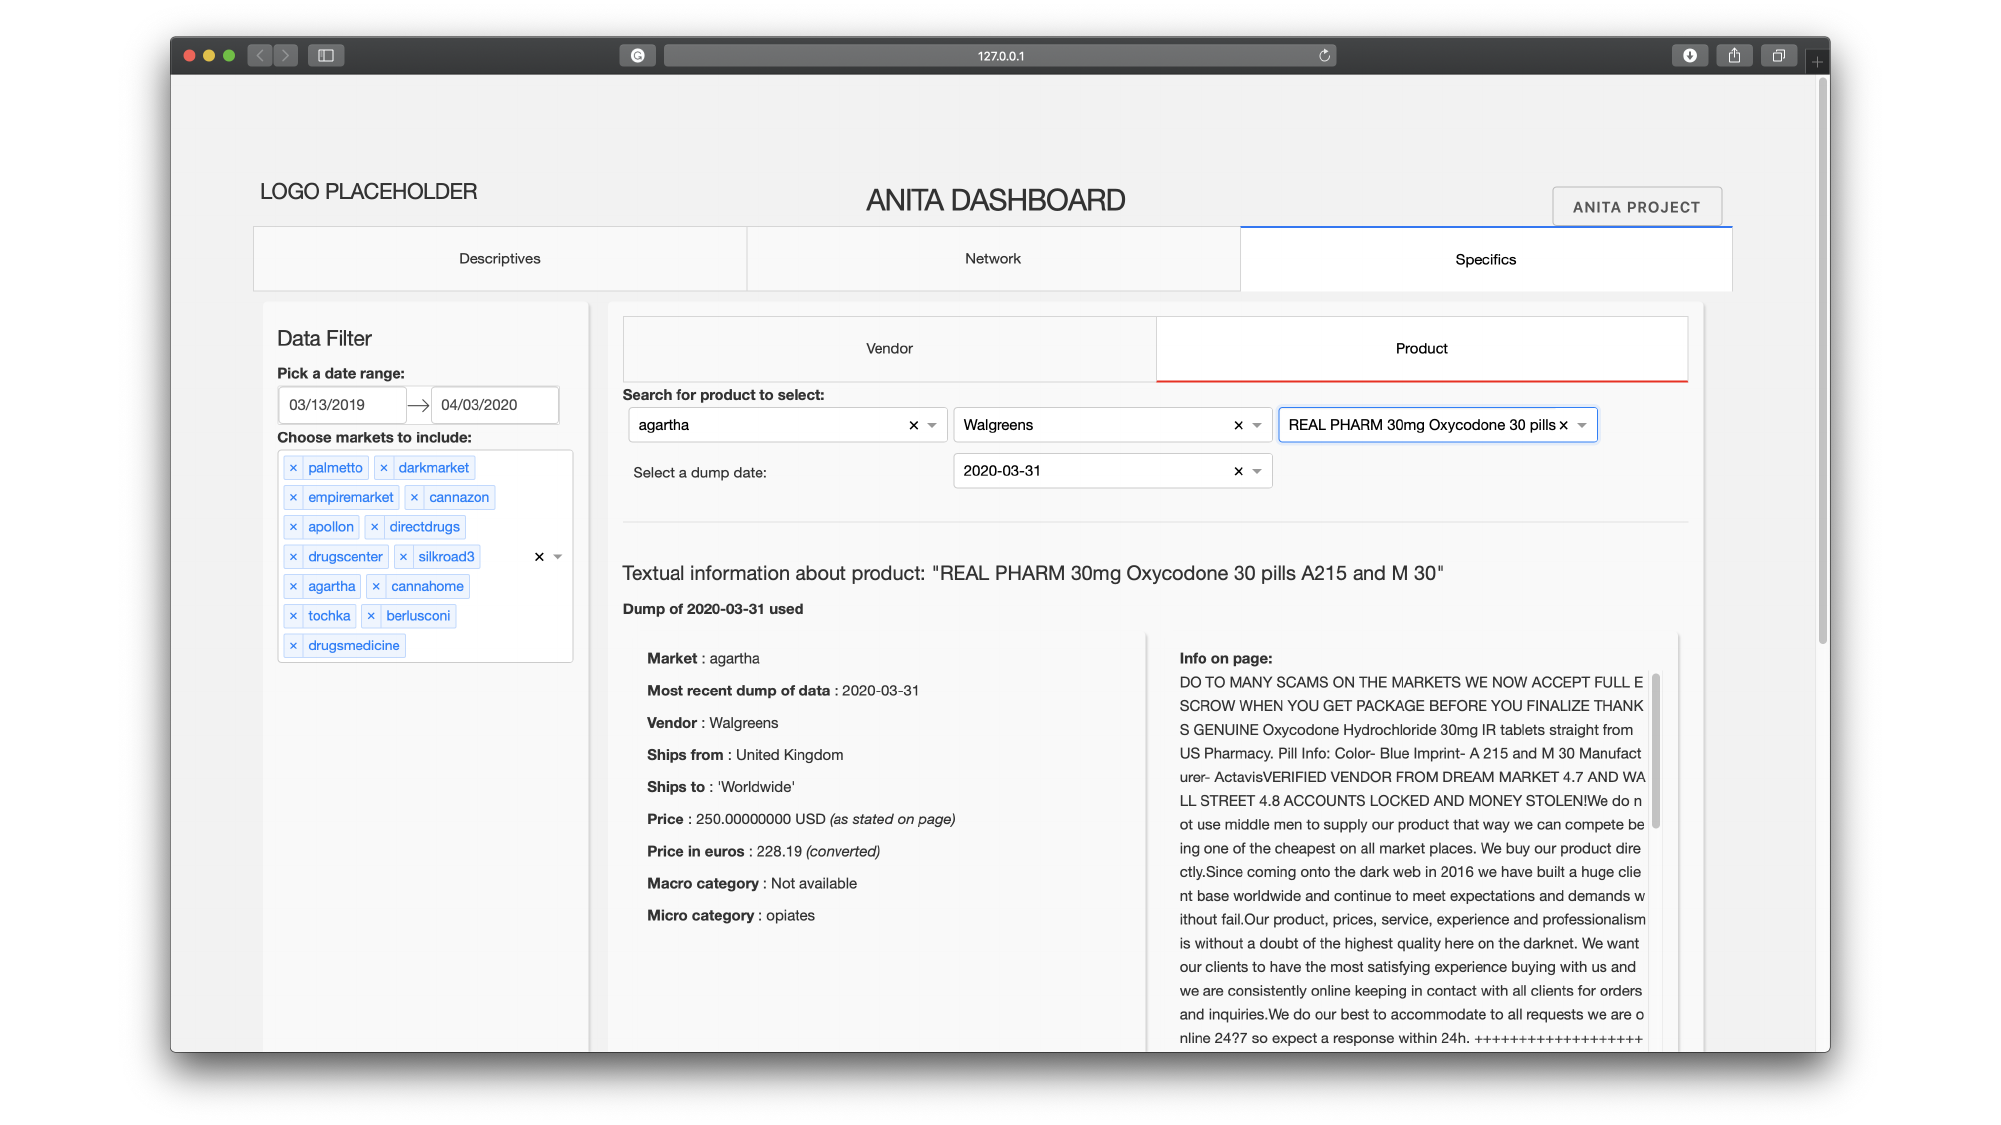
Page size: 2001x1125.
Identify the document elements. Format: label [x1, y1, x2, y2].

picture [114, 0, 1885, 1125]
